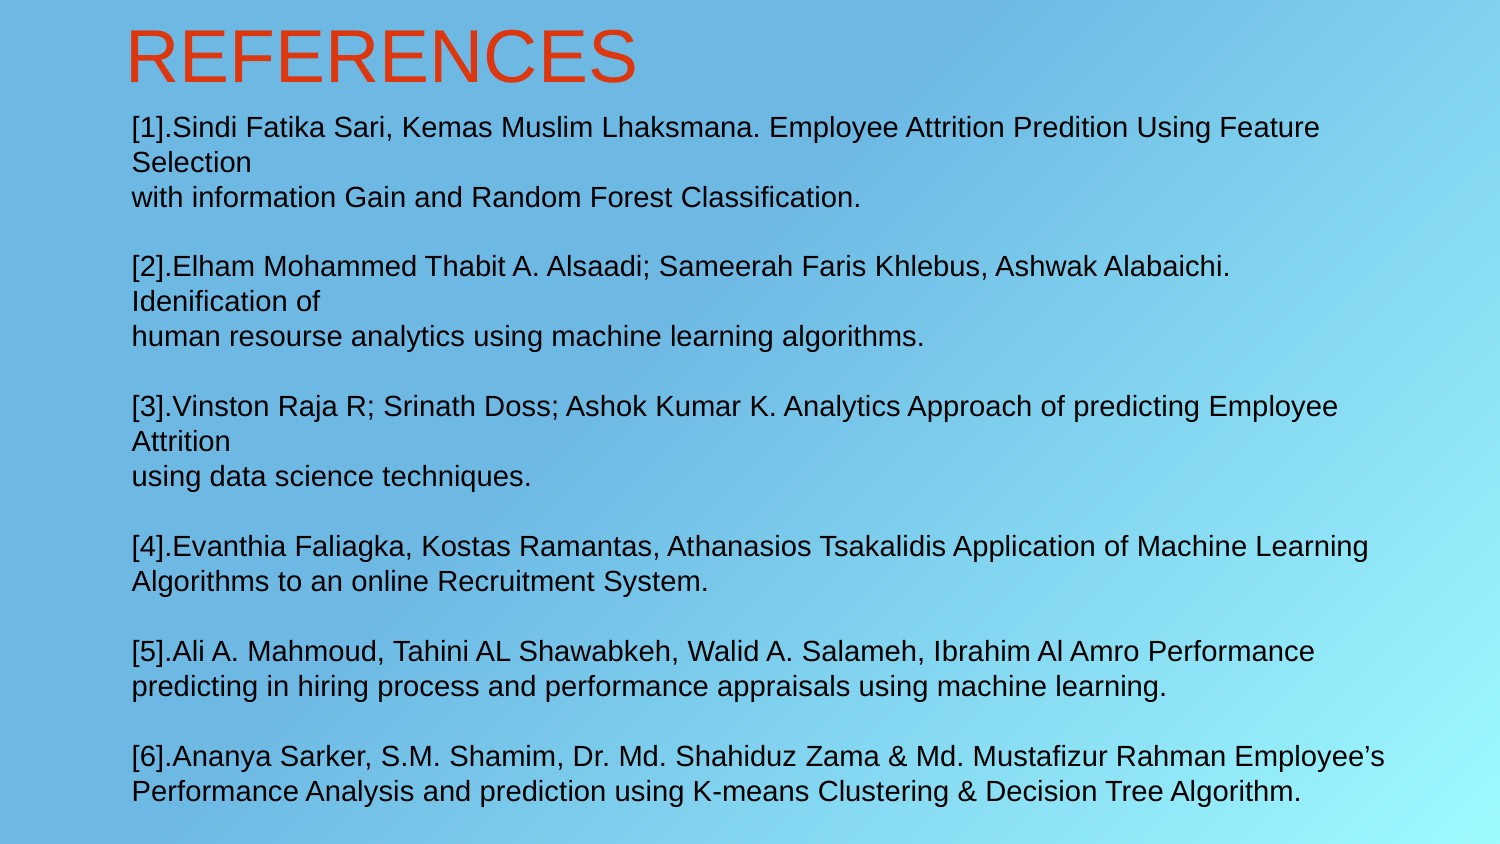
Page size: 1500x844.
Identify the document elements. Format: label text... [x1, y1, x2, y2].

text_box [1].Sindi Fatika Sari, Kemas Muslim Lhaksmana. Employee Attrition Predition Using Feature Selection with information Gain and Random Forest Classification. [2].Elham Mohammed Thabit A. Alsaadi; Sameerah Faris Khlebus, Ashwak Alabaichi. Idenification of human resourse analytics using machine learning algorithms. [3].Vinston Raja R; Srinath Doss; Ashok Kumar K. Analytics Approach of predicting Employee Attrition using data science techniques. [4].Evanthia Faliagka, Kostas Ramantas, Athanasios Tsakalidis Application of Machine Learning Algorithms to an online Recruitment System. [5].Ali A. Mahmoud, Tahini AL Shawabkeh, Walid A. Salameh, Ibrahim Al Amro Performance predicting in hiring process and performance appraisals using machine learning. [6].Ananya Sarker, S.M. Shamim, Dr. Md. Shahiduz Zama & Md. Mustafizur Rahman Employee’s Performance Analysis and prediction using K-means Clustering & Decision Tree Algorithm. [116, 100, 1407, 844]
text_box REFERENCES [111, 0, 654, 105]
